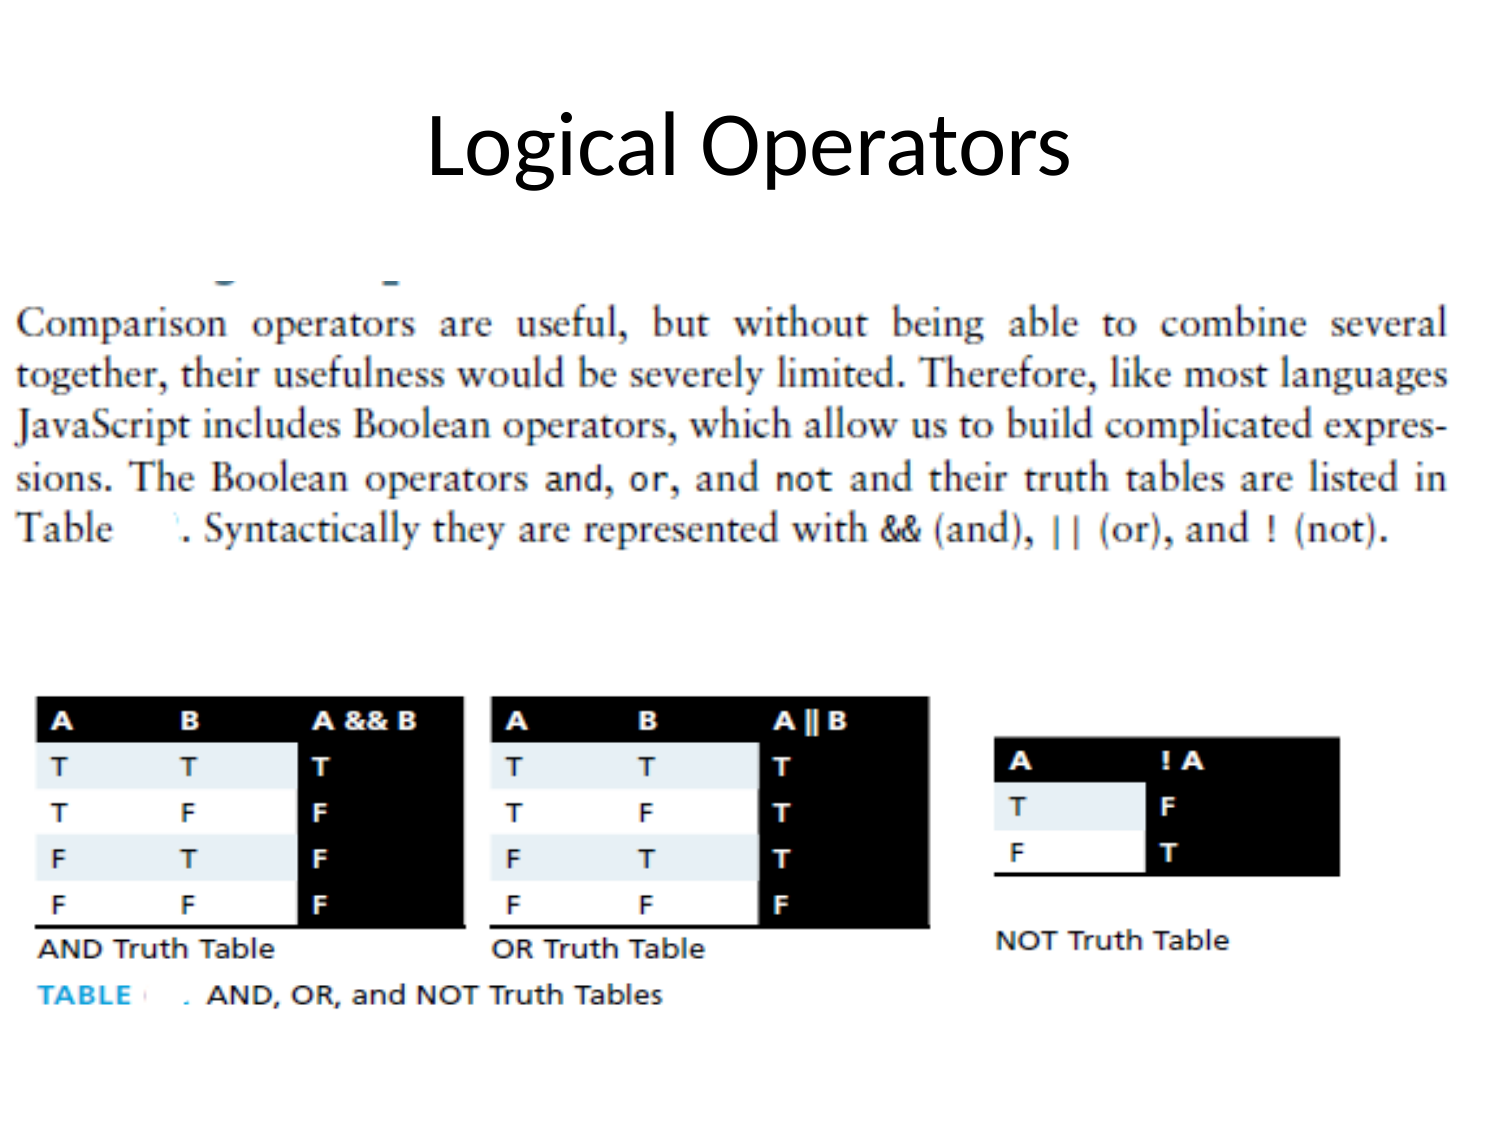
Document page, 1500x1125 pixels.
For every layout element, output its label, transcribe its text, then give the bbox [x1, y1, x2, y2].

picture [0, 280, 1468, 580]
picture [0, 654, 1407, 1029]
title Logical Operators [75, 45, 1425, 233]
